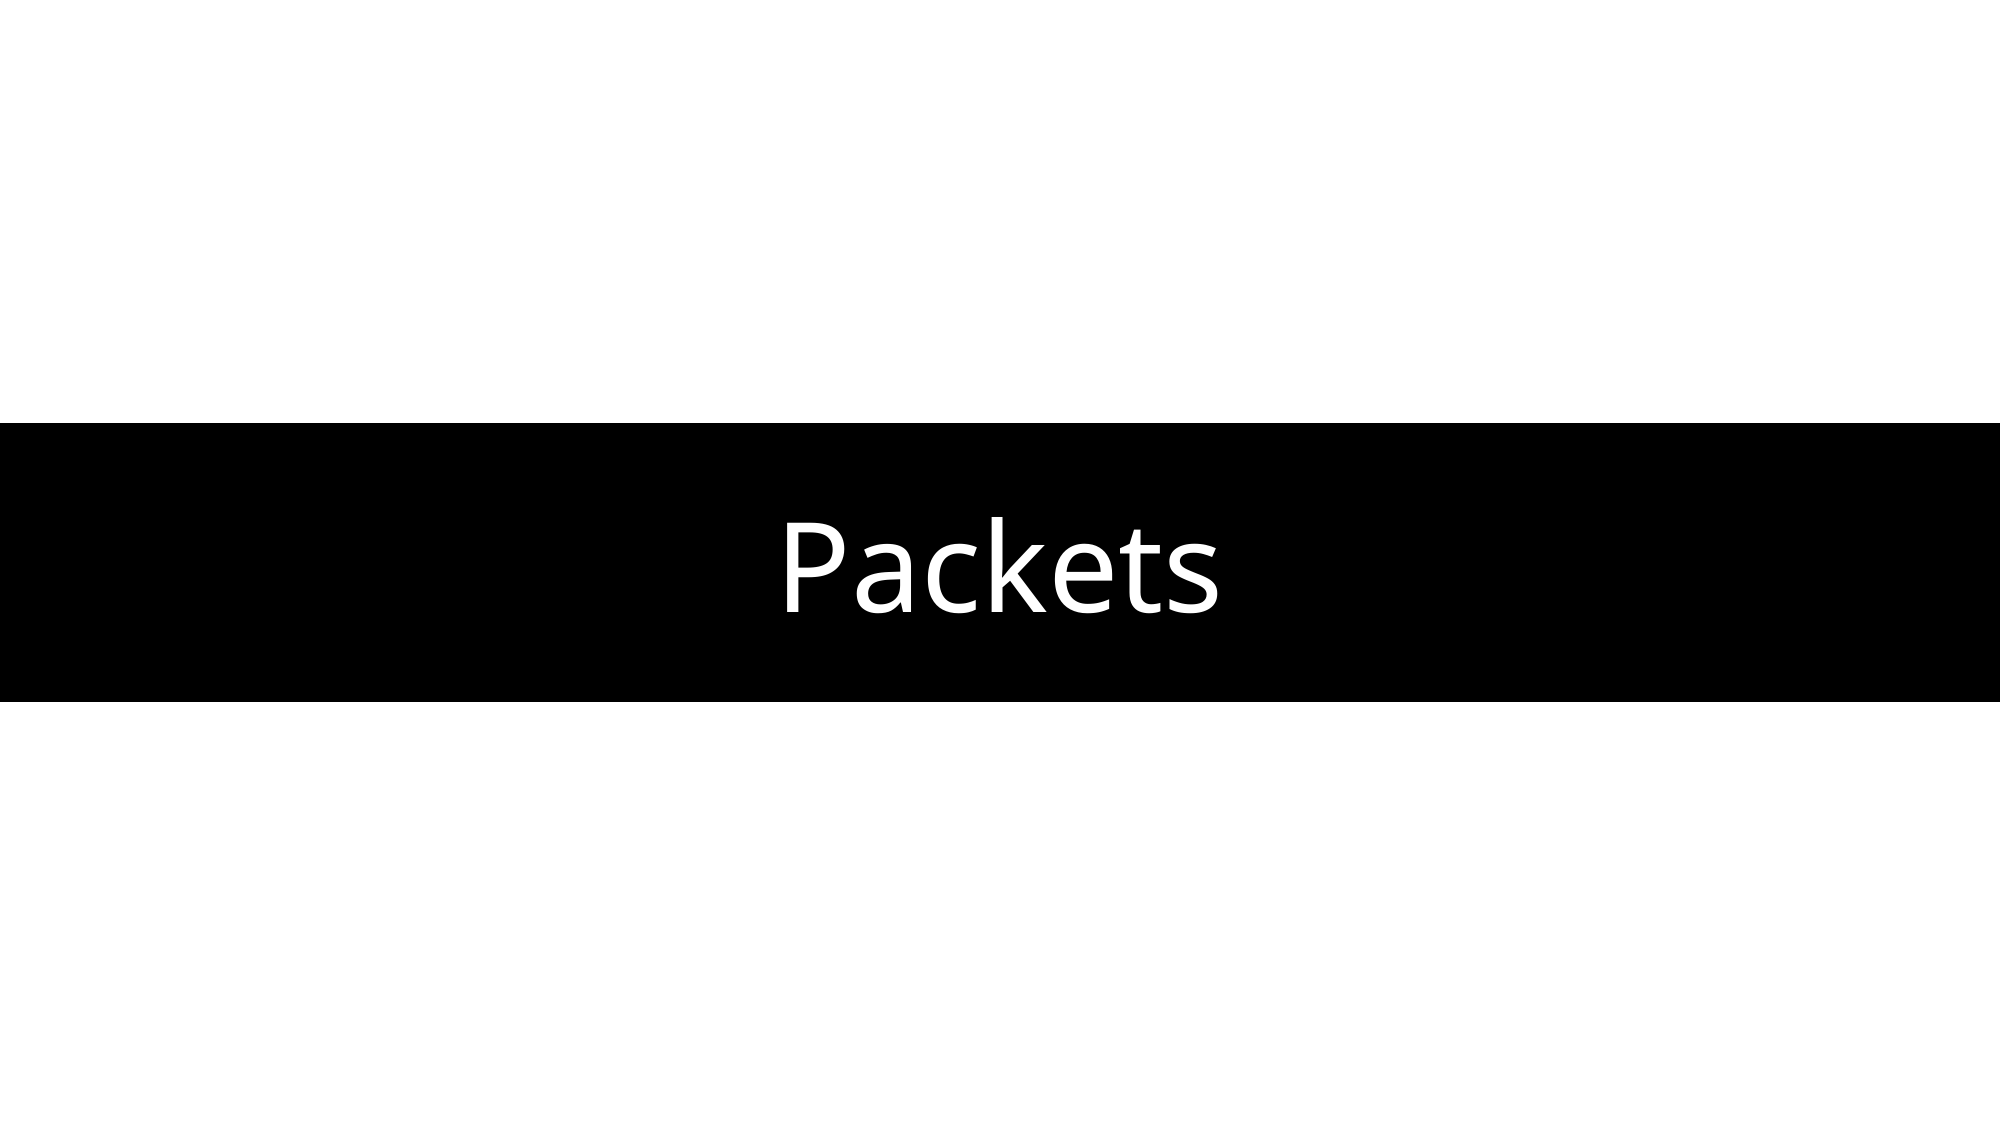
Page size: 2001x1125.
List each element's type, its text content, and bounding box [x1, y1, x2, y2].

text_box Packets [0, 423, 2000, 702]
